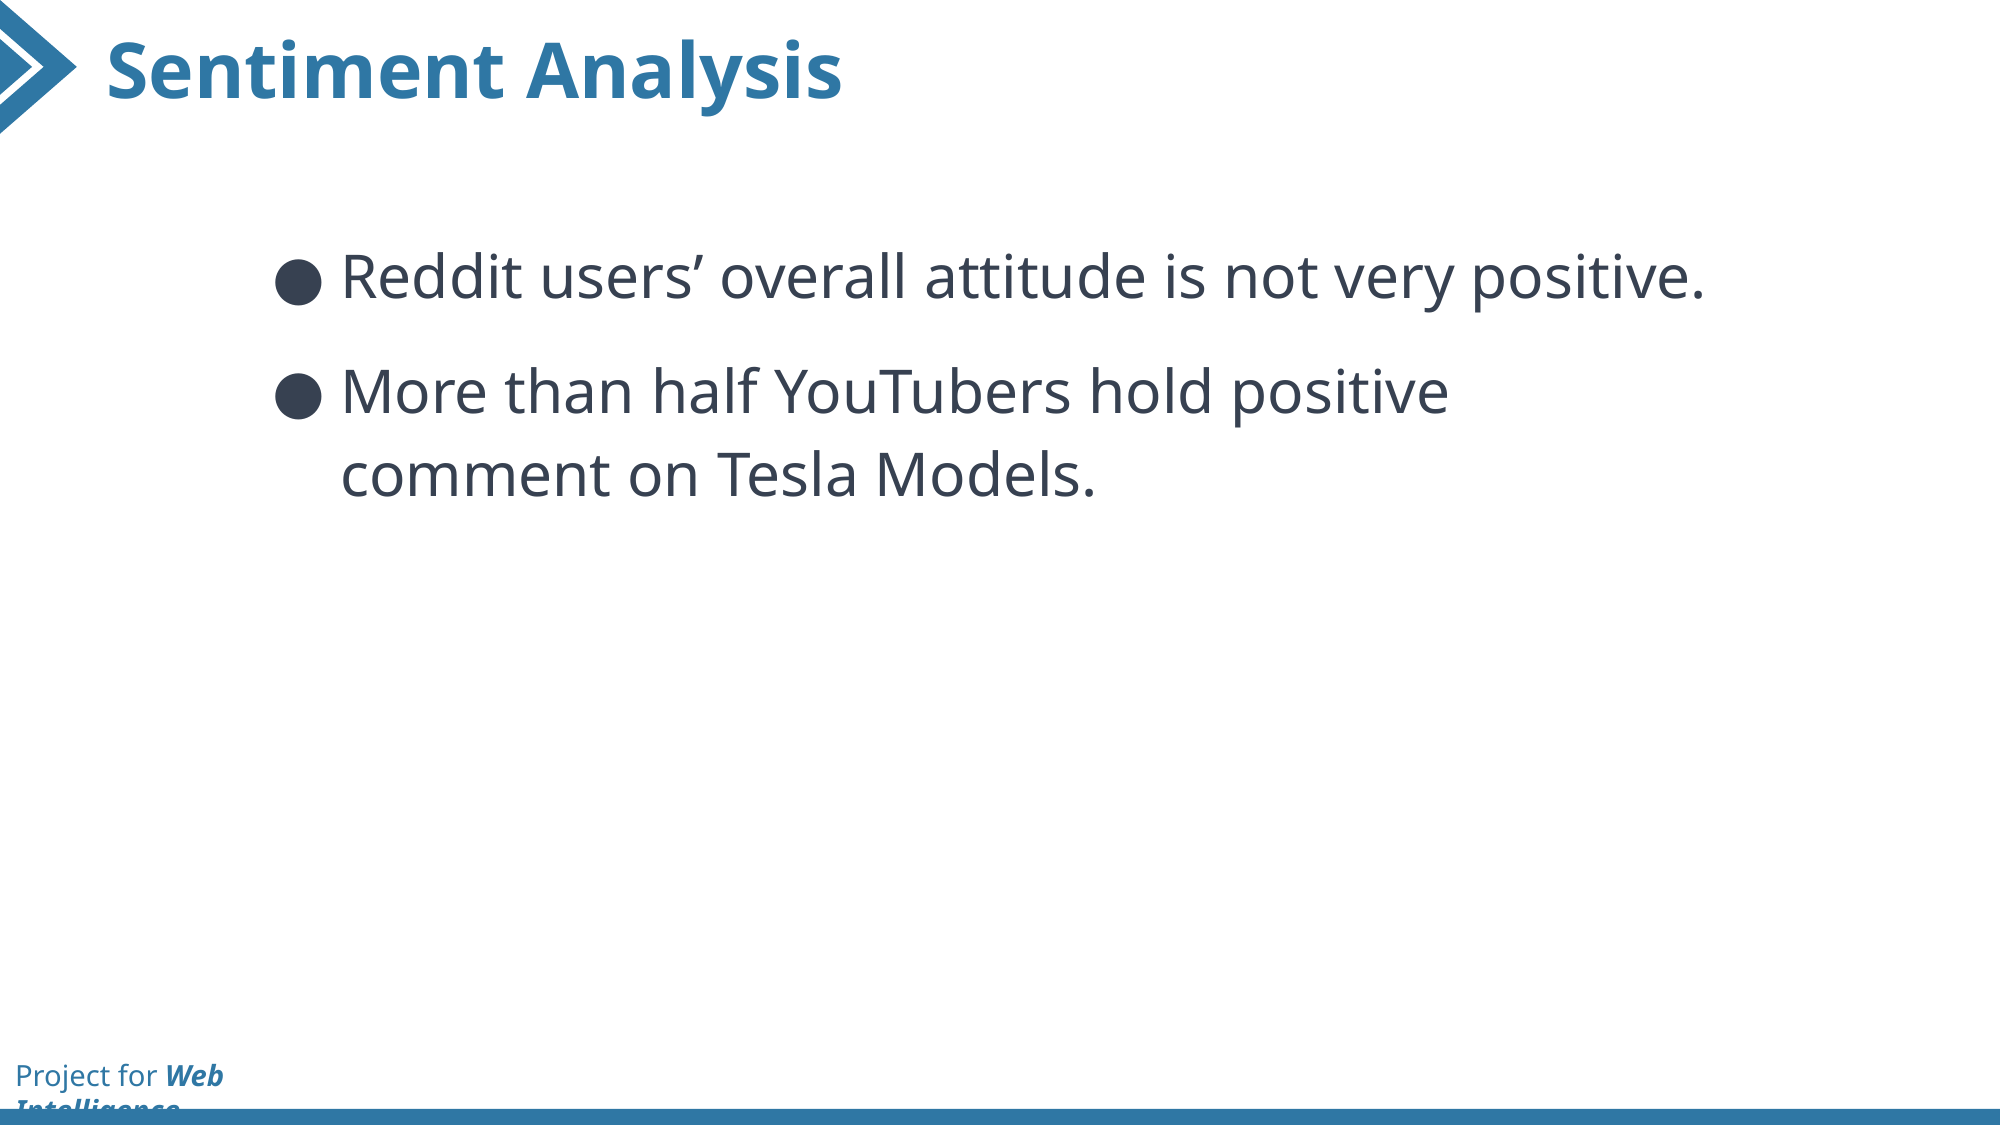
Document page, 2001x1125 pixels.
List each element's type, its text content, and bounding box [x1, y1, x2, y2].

text_box Reddit users’ overall attitude is not very positive. More than half YouTubers hold positive comment on Tesla Models. [250, 212, 1750, 524]
text_box Sentiment Analysis [91, 13, 901, 122]
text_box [0, 0, 78, 134]
